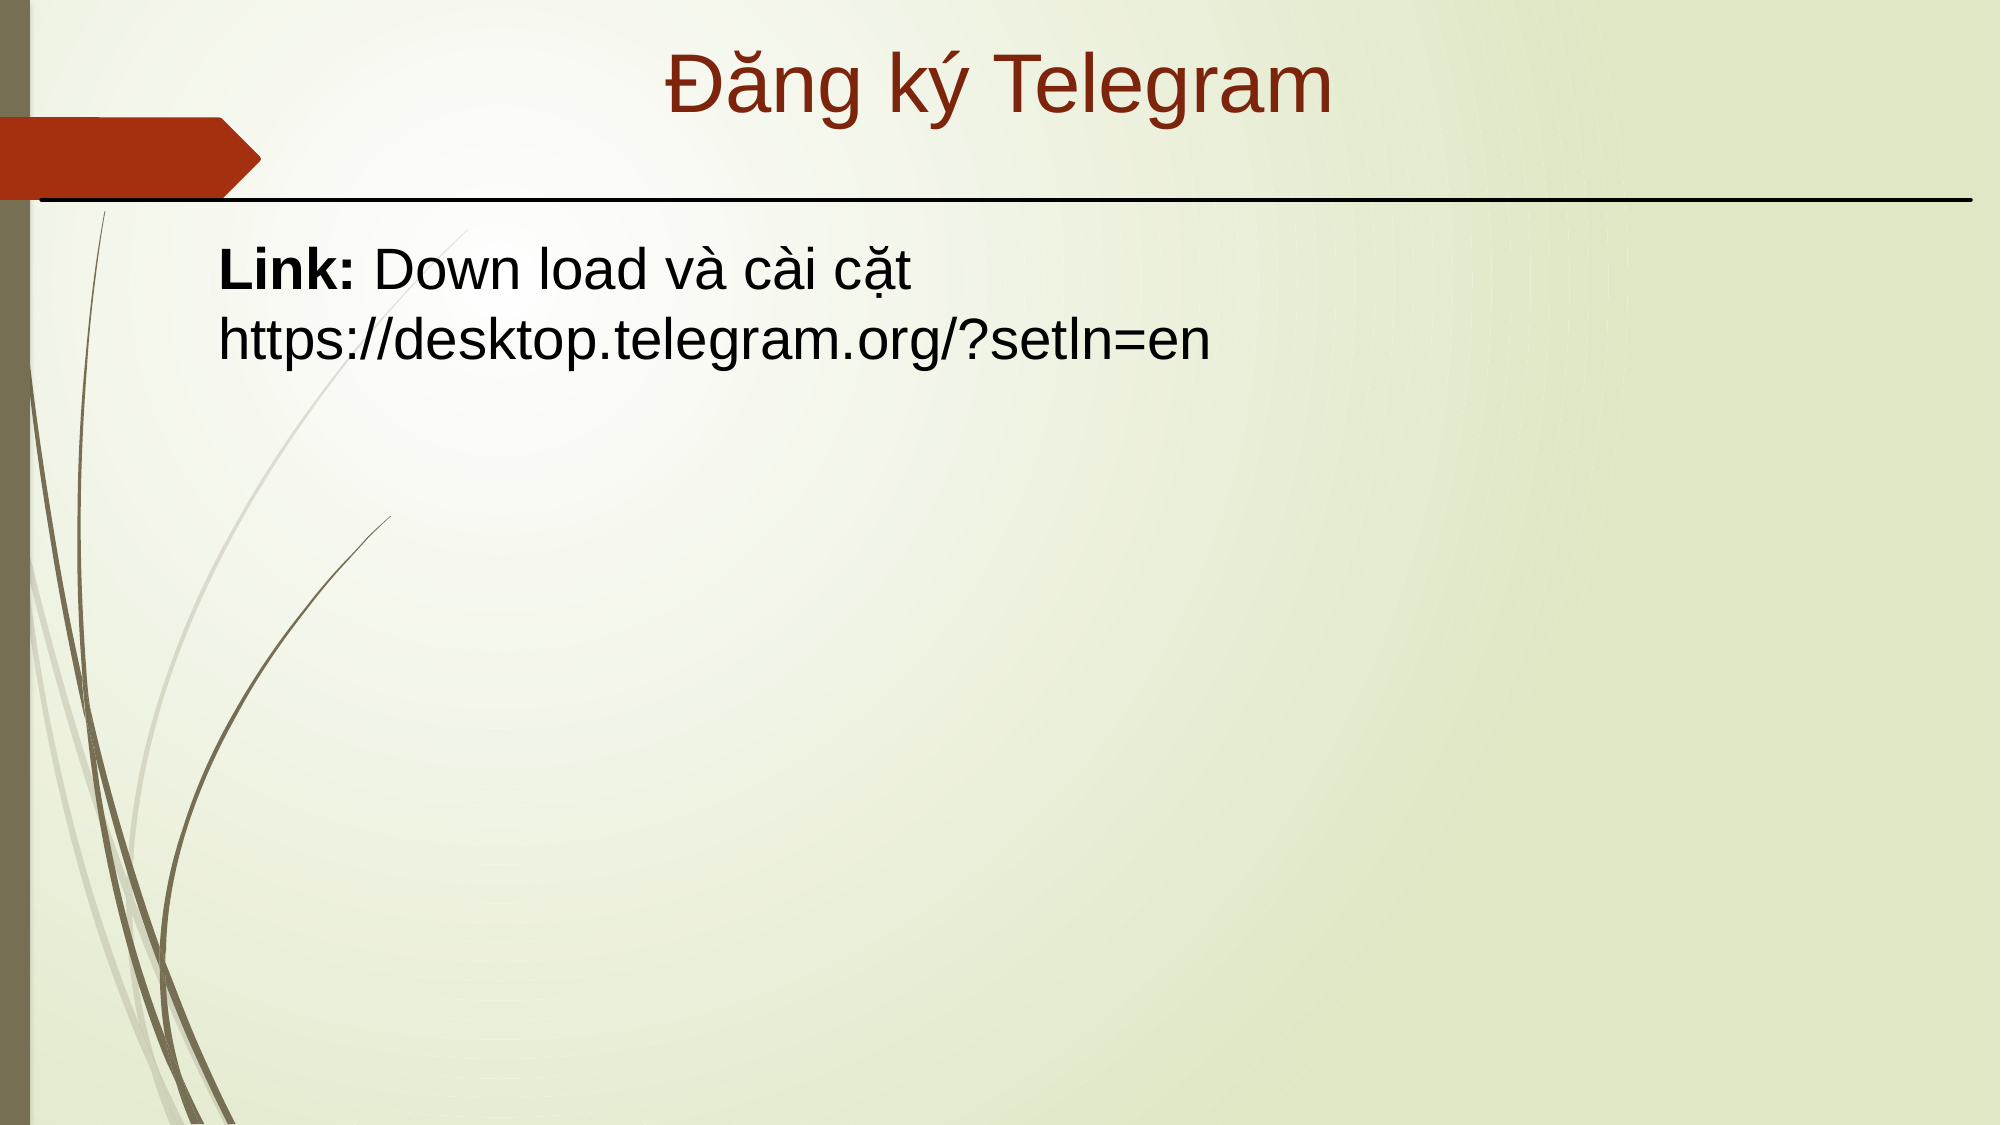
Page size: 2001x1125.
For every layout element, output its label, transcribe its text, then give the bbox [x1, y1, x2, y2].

title Đăng ký Telegram [249, 10, 1750, 148]
text_box Link: Down load và cài cặt https://desktop.telegram.org/?setln=en [203, 223, 1750, 379]
